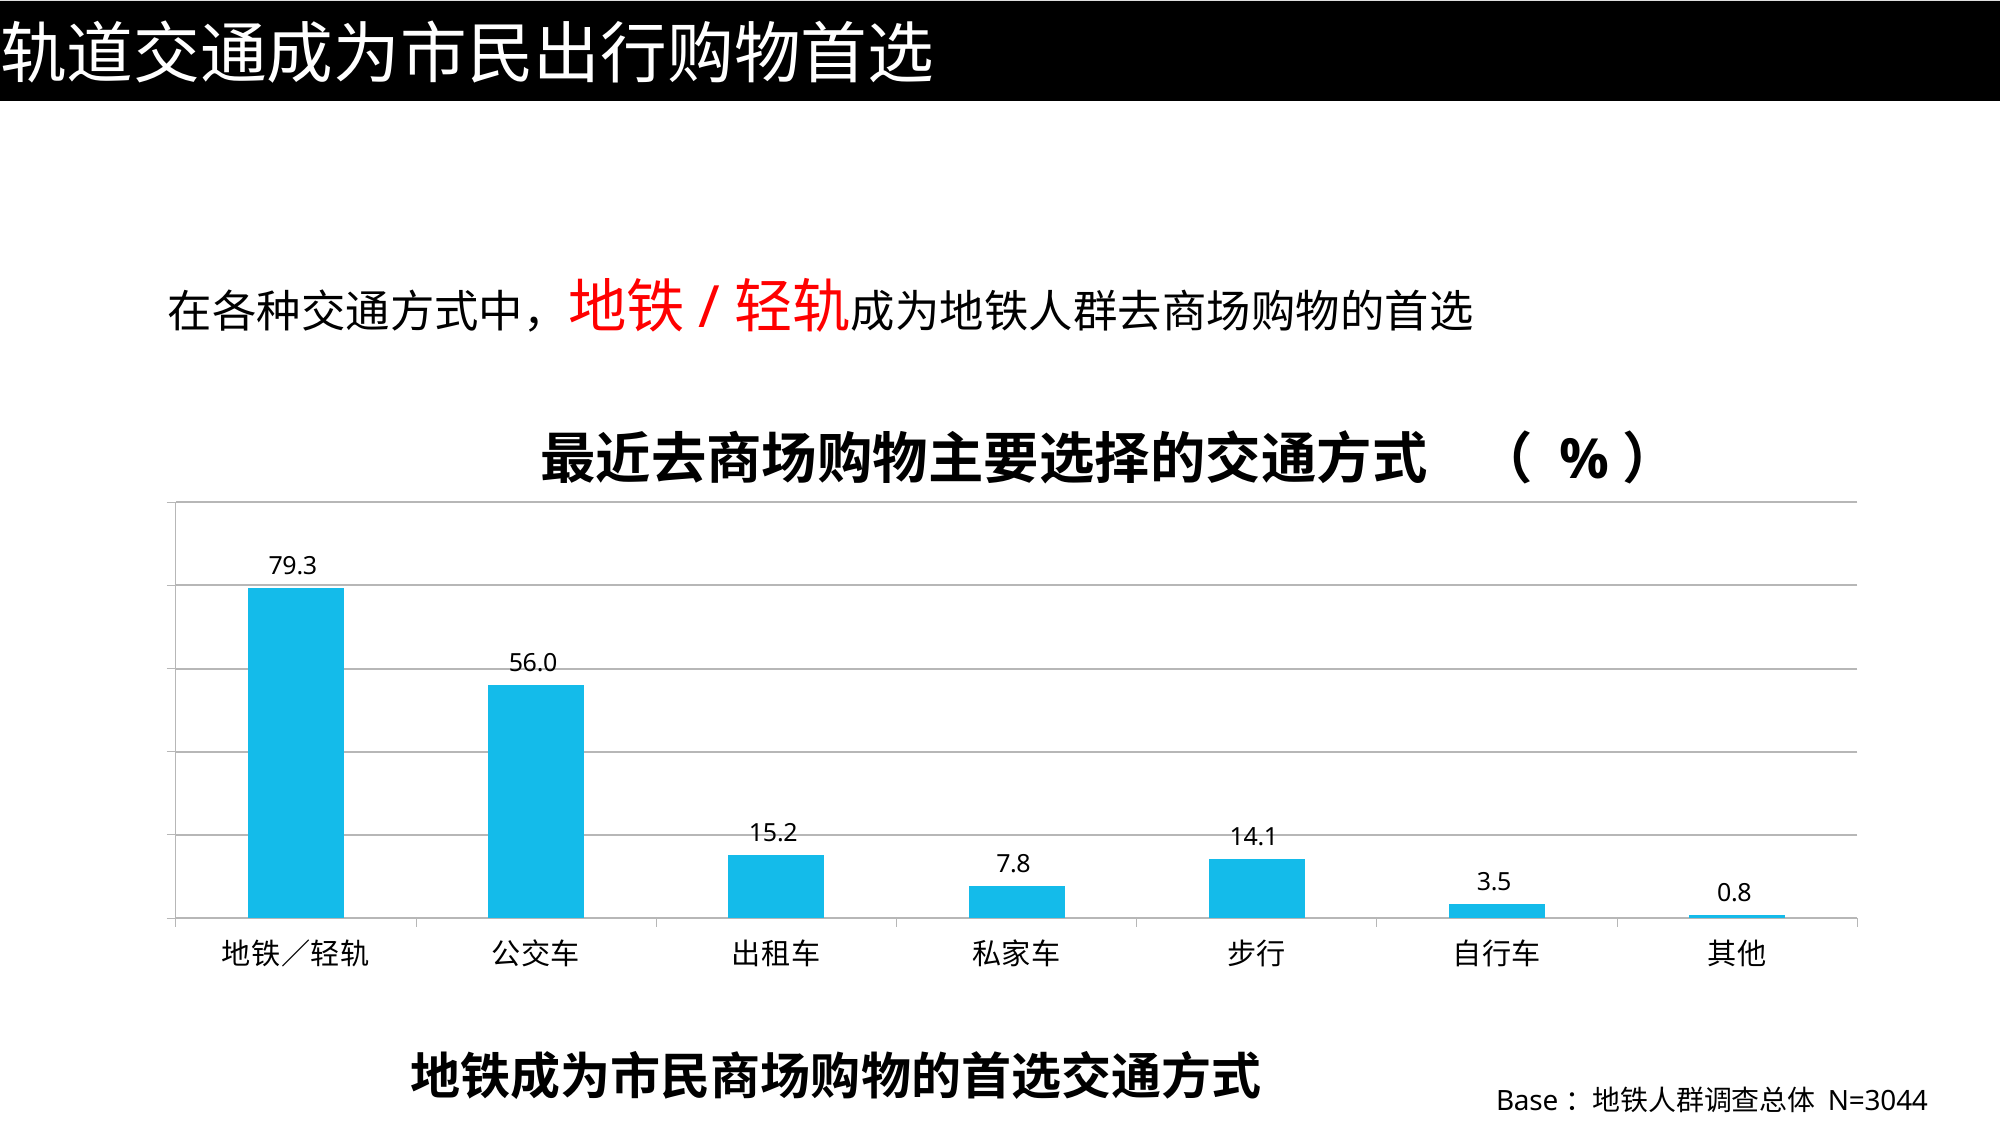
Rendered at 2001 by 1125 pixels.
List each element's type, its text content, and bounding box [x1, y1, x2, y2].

chart [133, 326, 1867, 1045]
text_box 地铁成为市民商场购物的首选交通方式 [396, 1045, 1276, 1112]
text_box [0, 0, 2000, 101]
text_box Base：地铁人群调查总体 N=3044 [1460, 1074, 1936, 1124]
text_box 在各种交通方式中，地铁/轻轨成为地铁人群去商场购物的首选 [160, 247, 1532, 326]
